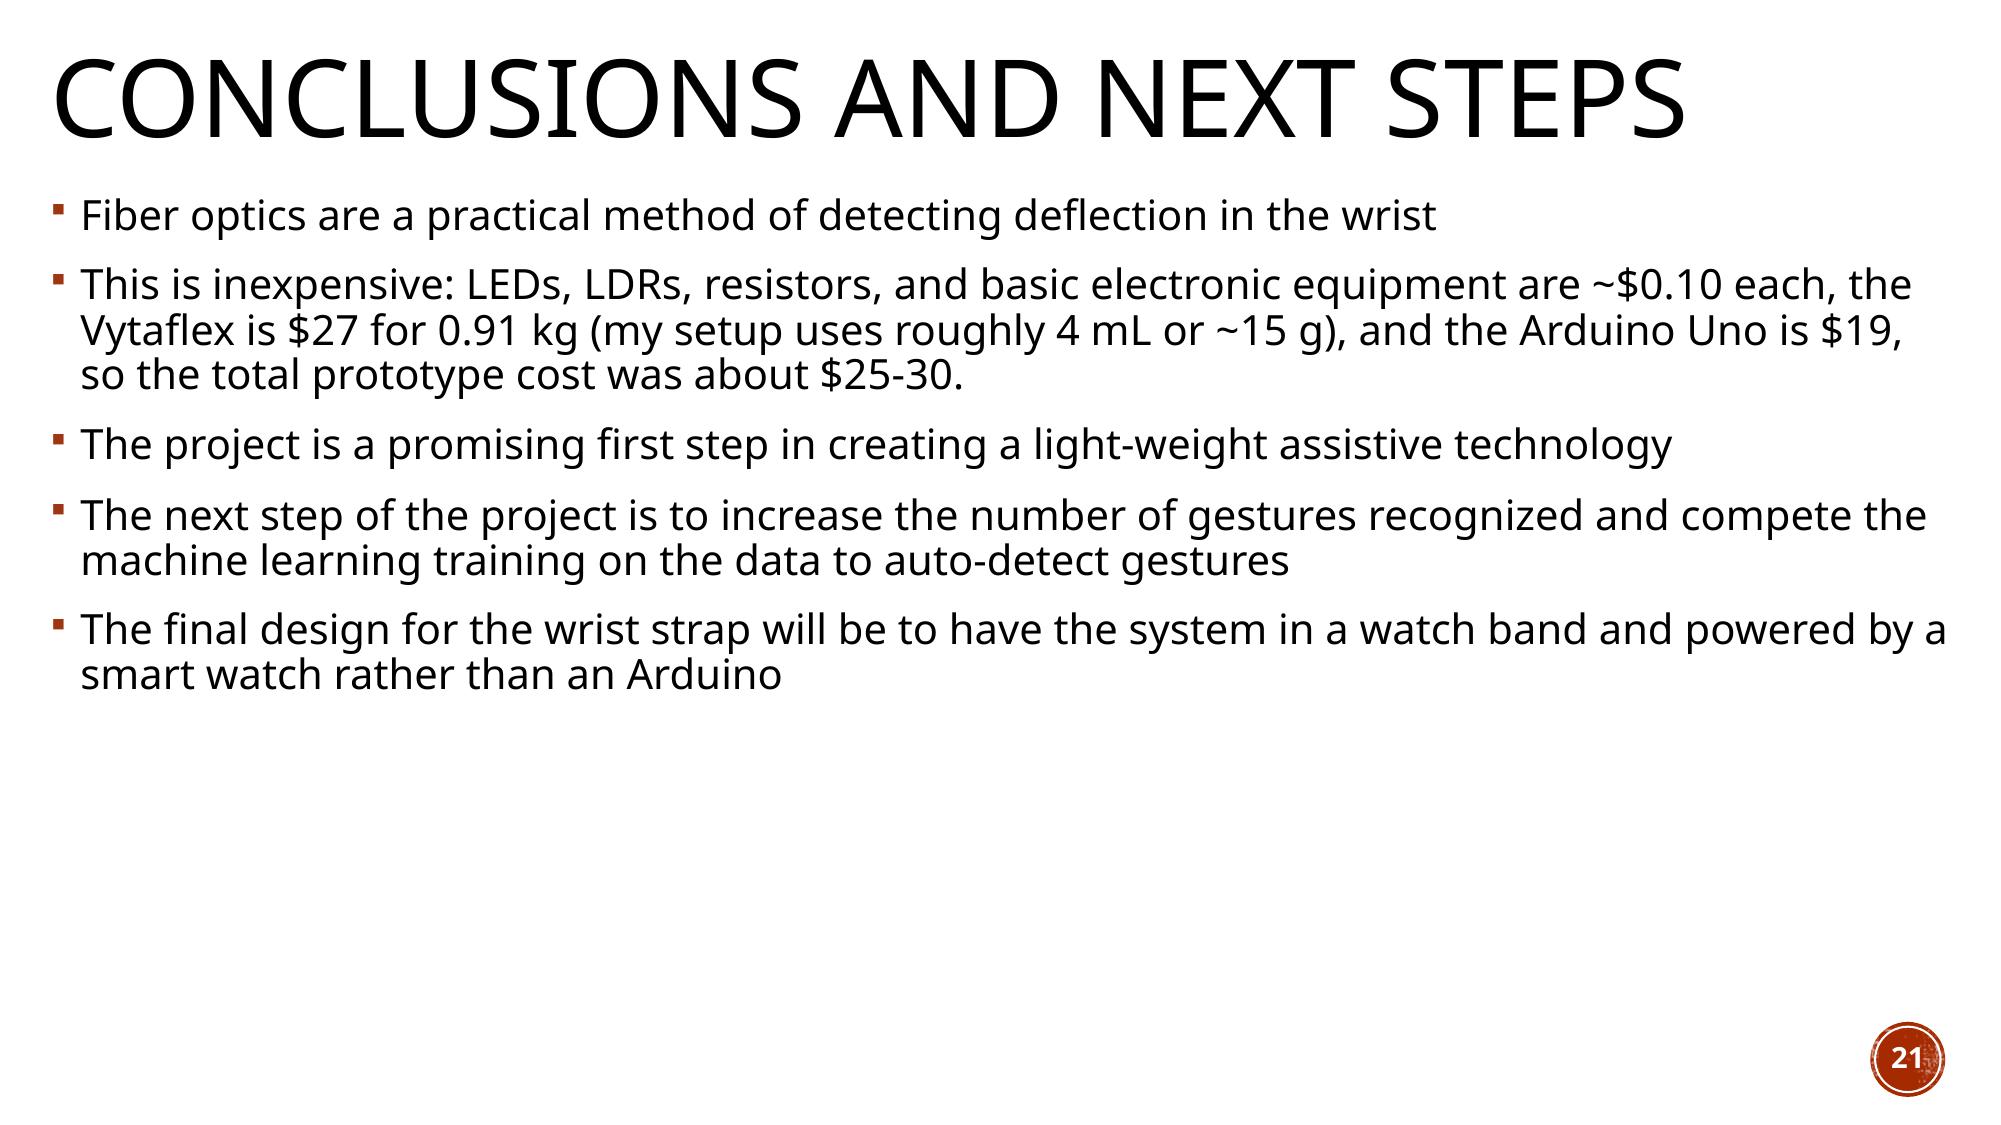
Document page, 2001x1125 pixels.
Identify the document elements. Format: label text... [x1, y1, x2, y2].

slide_number 21 [1855, 1028, 1961, 1089]
title Conclusions and next steps [35, 36, 1965, 169]
list Fiber optics are a practical method of detecting deflection in the wrist This is inexpensive: LEDs, LDRs, resistors, and basic electronic equipment are ~$0.10 each, the Vytaflex is $27 for 0.91 kg (my setup uses roughly 4 mL or ~15 g), and the Arduino Uno is $19, so the total prototype cost was about $25-30. The project is a promising first step in creating a light-weight assistive technology The next step of the project is to increase the number of gestures recognized and compete the machine learning training on the data to auto-detect gestures The final design for the wrist strap will be to have the system in a watch band and powered by a smart watch rather than an Arduino [35, 186, 1965, 1013]
